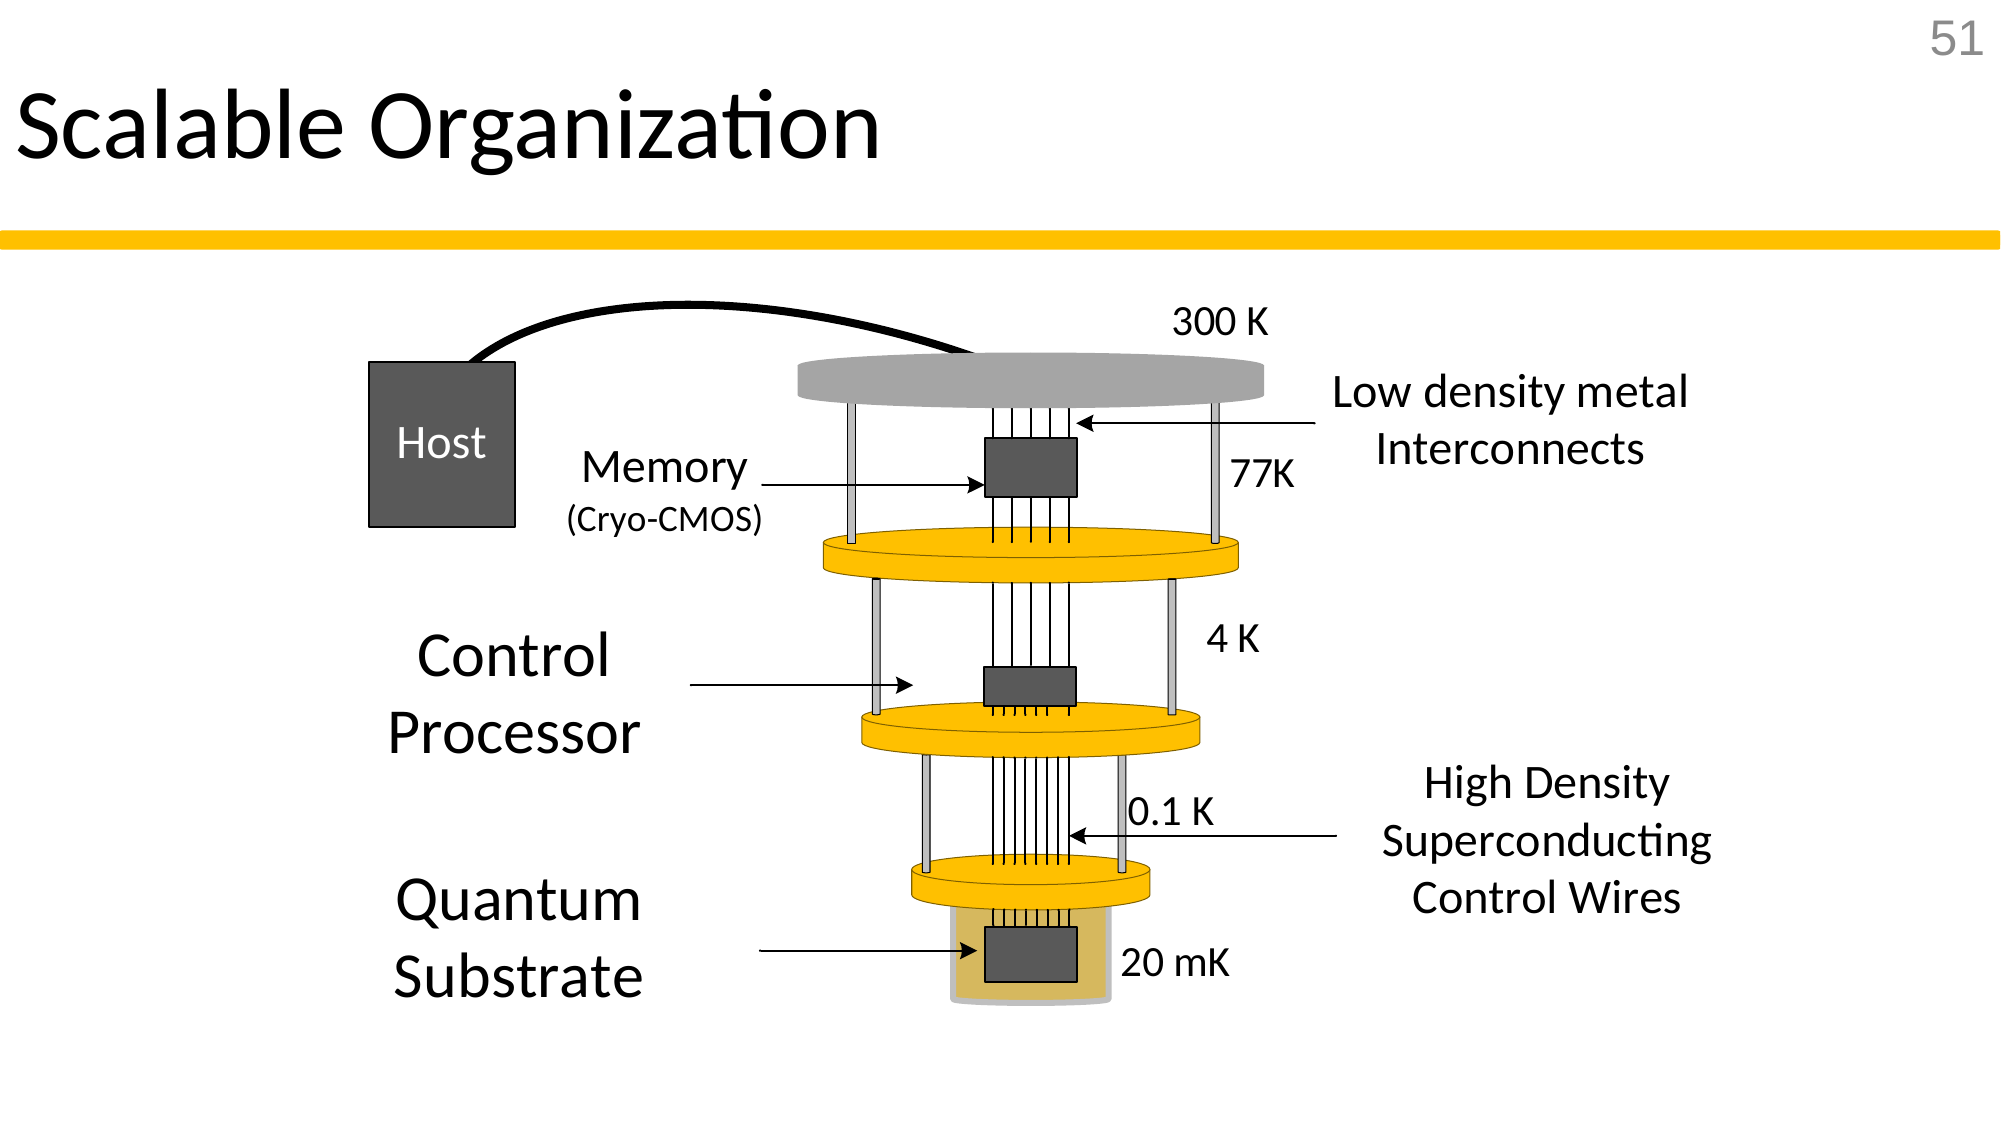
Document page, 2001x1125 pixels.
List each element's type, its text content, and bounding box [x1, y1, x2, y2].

slide_number 51 [1893, 0, 2000, 72]
picture [351, 267, 1749, 1049]
title Scalable Organization [0, 25, 1334, 213]
